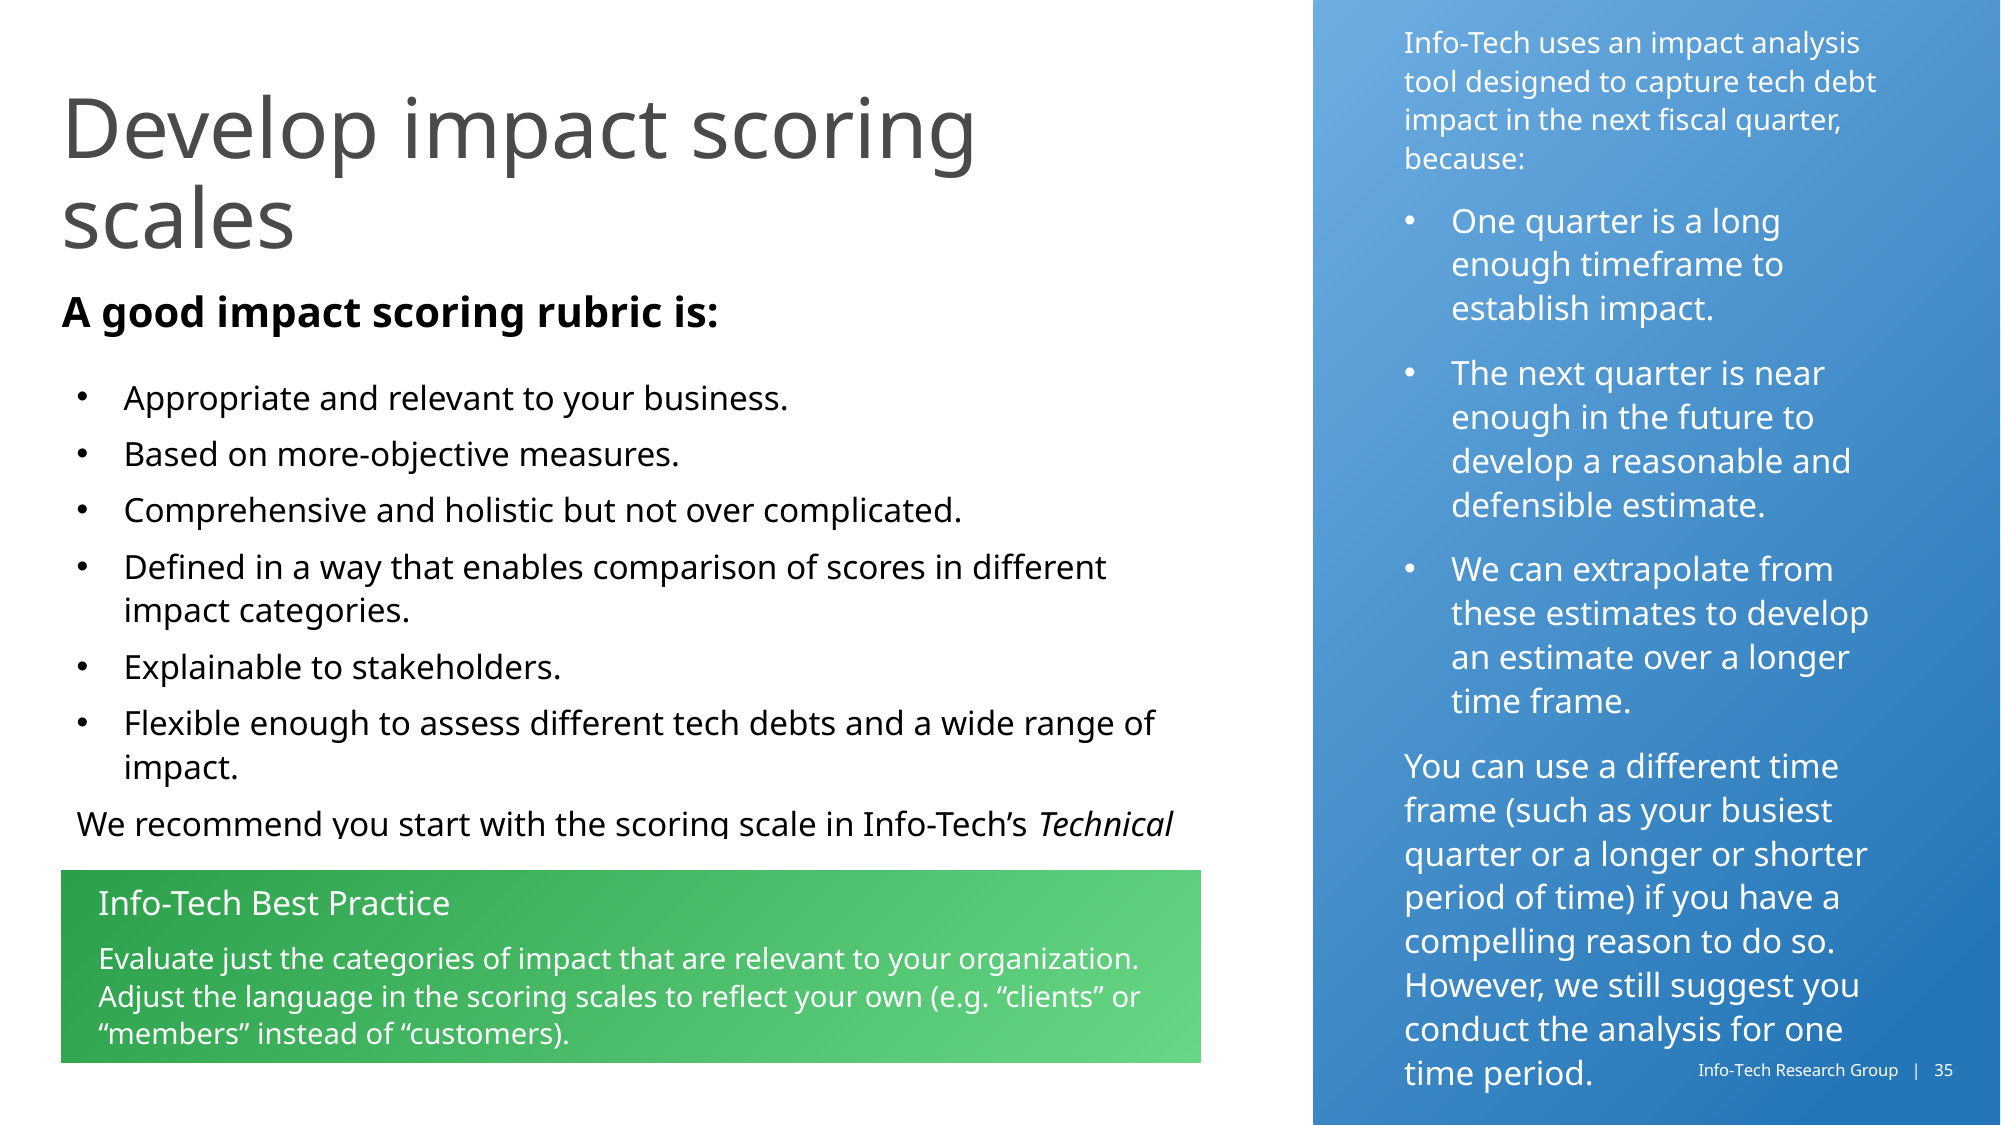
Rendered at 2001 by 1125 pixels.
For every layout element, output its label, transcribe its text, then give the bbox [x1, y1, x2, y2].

list Info-Tech uses an impact analysis tool designed to capture tech debt impact in the next fiscal quarter, because: One quarter is a long enough timeframe to establish impact. The next quarter is near enough in the future to develop a reasonable and defensible estimate. We can extrapolate from these estimates to develop an estimate over a longer time frame. You can use a different time frame (such as your busiest quarter or a longer or shorter period of time) if you have a compelling reason to do so. However, we still suggest you conduct the analysis for one time period. [1404, 156, 1902, 957]
list A good impact scoring rubric is: [61, 281, 995, 357]
text_box Appropriate and relevant to your business. Based on more-objective measures. Comprehensive and holistic but not over complicated. Defined in a way that enables comparison of scores in different impact categories. Explainable to stakeholders. Flexible enough to assess different tech debts and a wide range of impact. We recommend you start with the scoring scale in Info-Tech’s Technical Debt Business Impact Analysis Tool and modify this to scale to meet your own business requirements. [61, 365, 1217, 839]
title Develop impact scoring scales [61, 86, 1157, 273]
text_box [45, 854, 1217, 1079]
